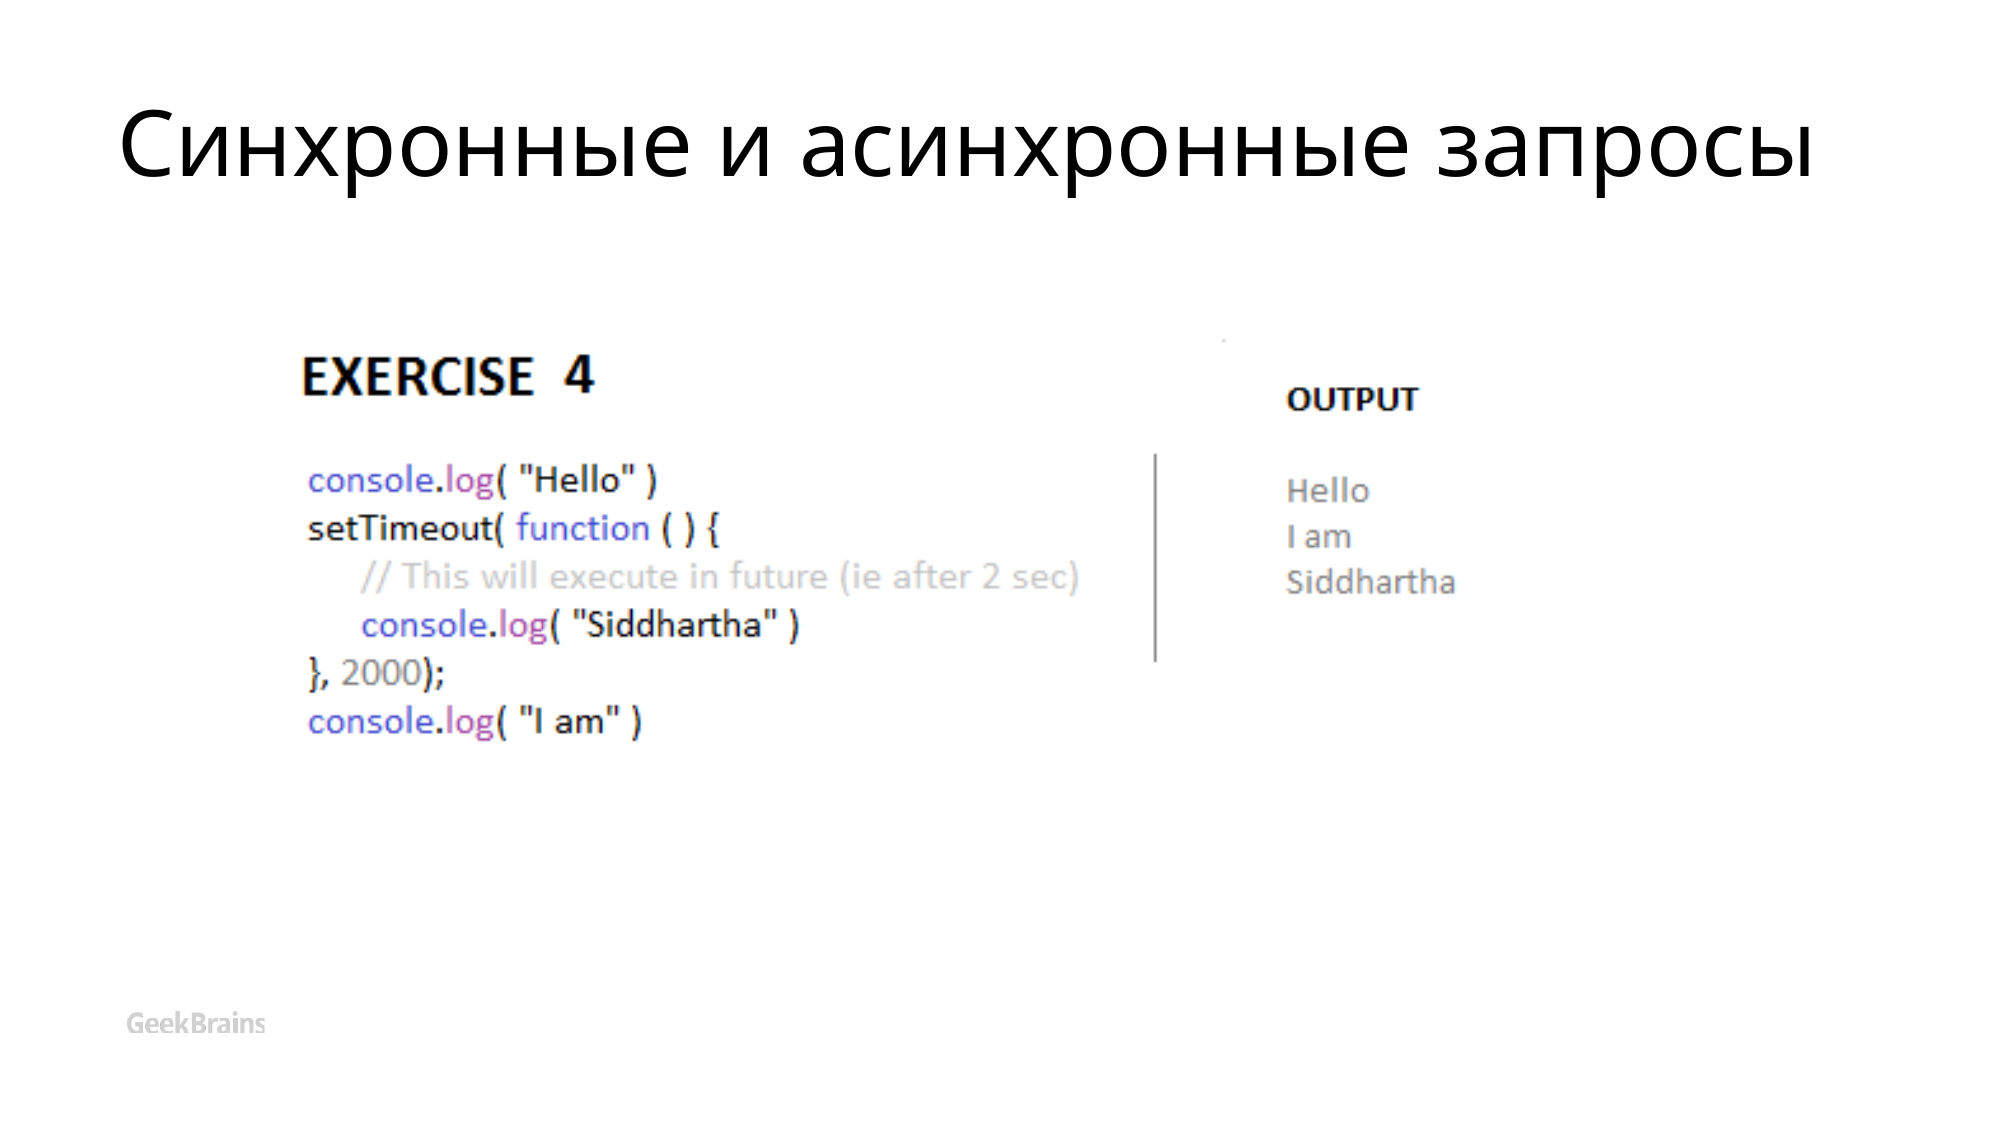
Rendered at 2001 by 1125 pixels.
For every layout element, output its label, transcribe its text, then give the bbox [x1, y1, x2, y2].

title Синхронные и асинхронные запросы [102, 75, 1876, 205]
picture [242, 325, 1887, 762]
